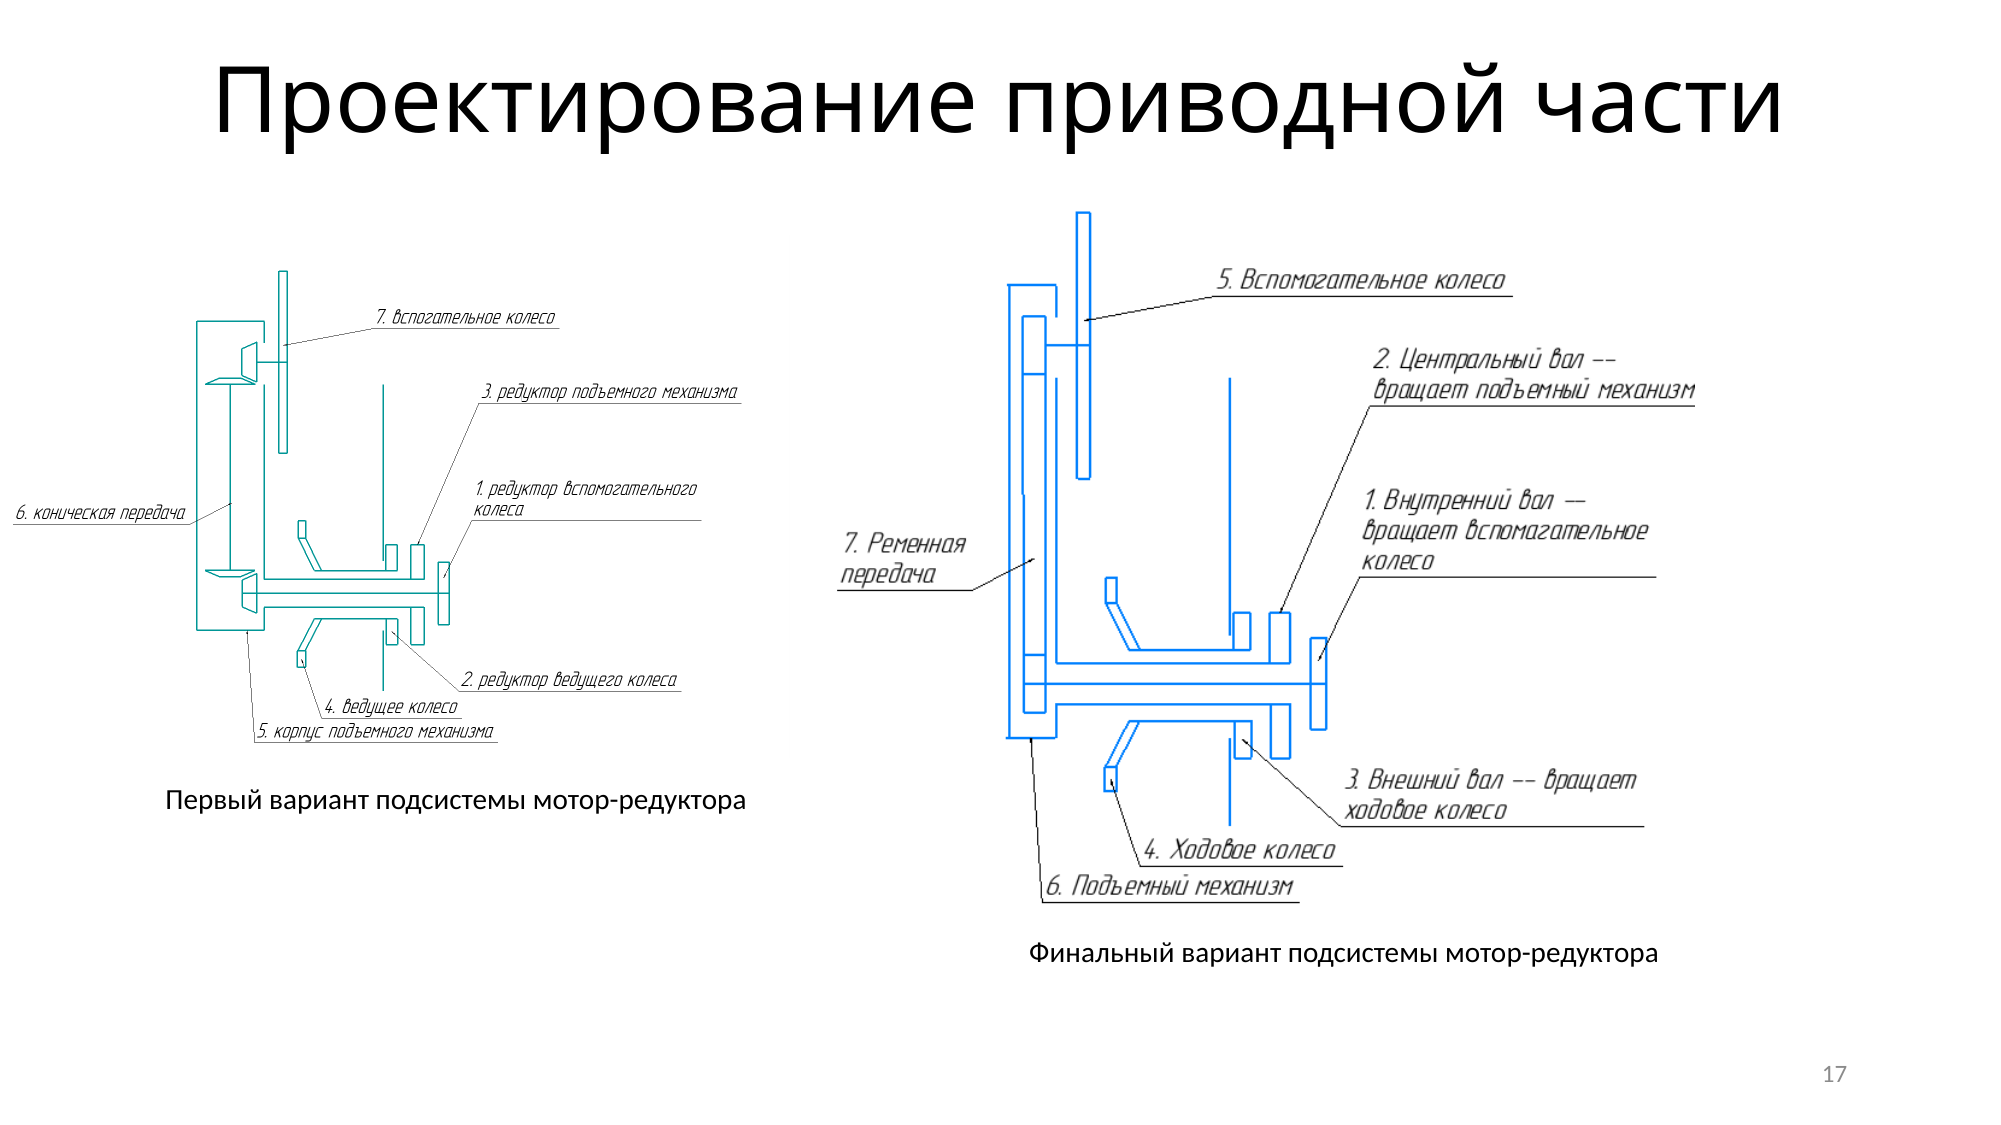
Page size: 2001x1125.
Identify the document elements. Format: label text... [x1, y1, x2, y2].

picture [7, 173, 1695, 937]
text_box Первый вариант подсистемы мотор-редуктора [58, 772, 789, 823]
title Проектирование приводной части [137, 0, 1863, 212]
text_box Финальный вариант подсистемы мотор-редуктора [946, 926, 1742, 977]
slide_number 17 [1412, 1042, 1863, 1103]
